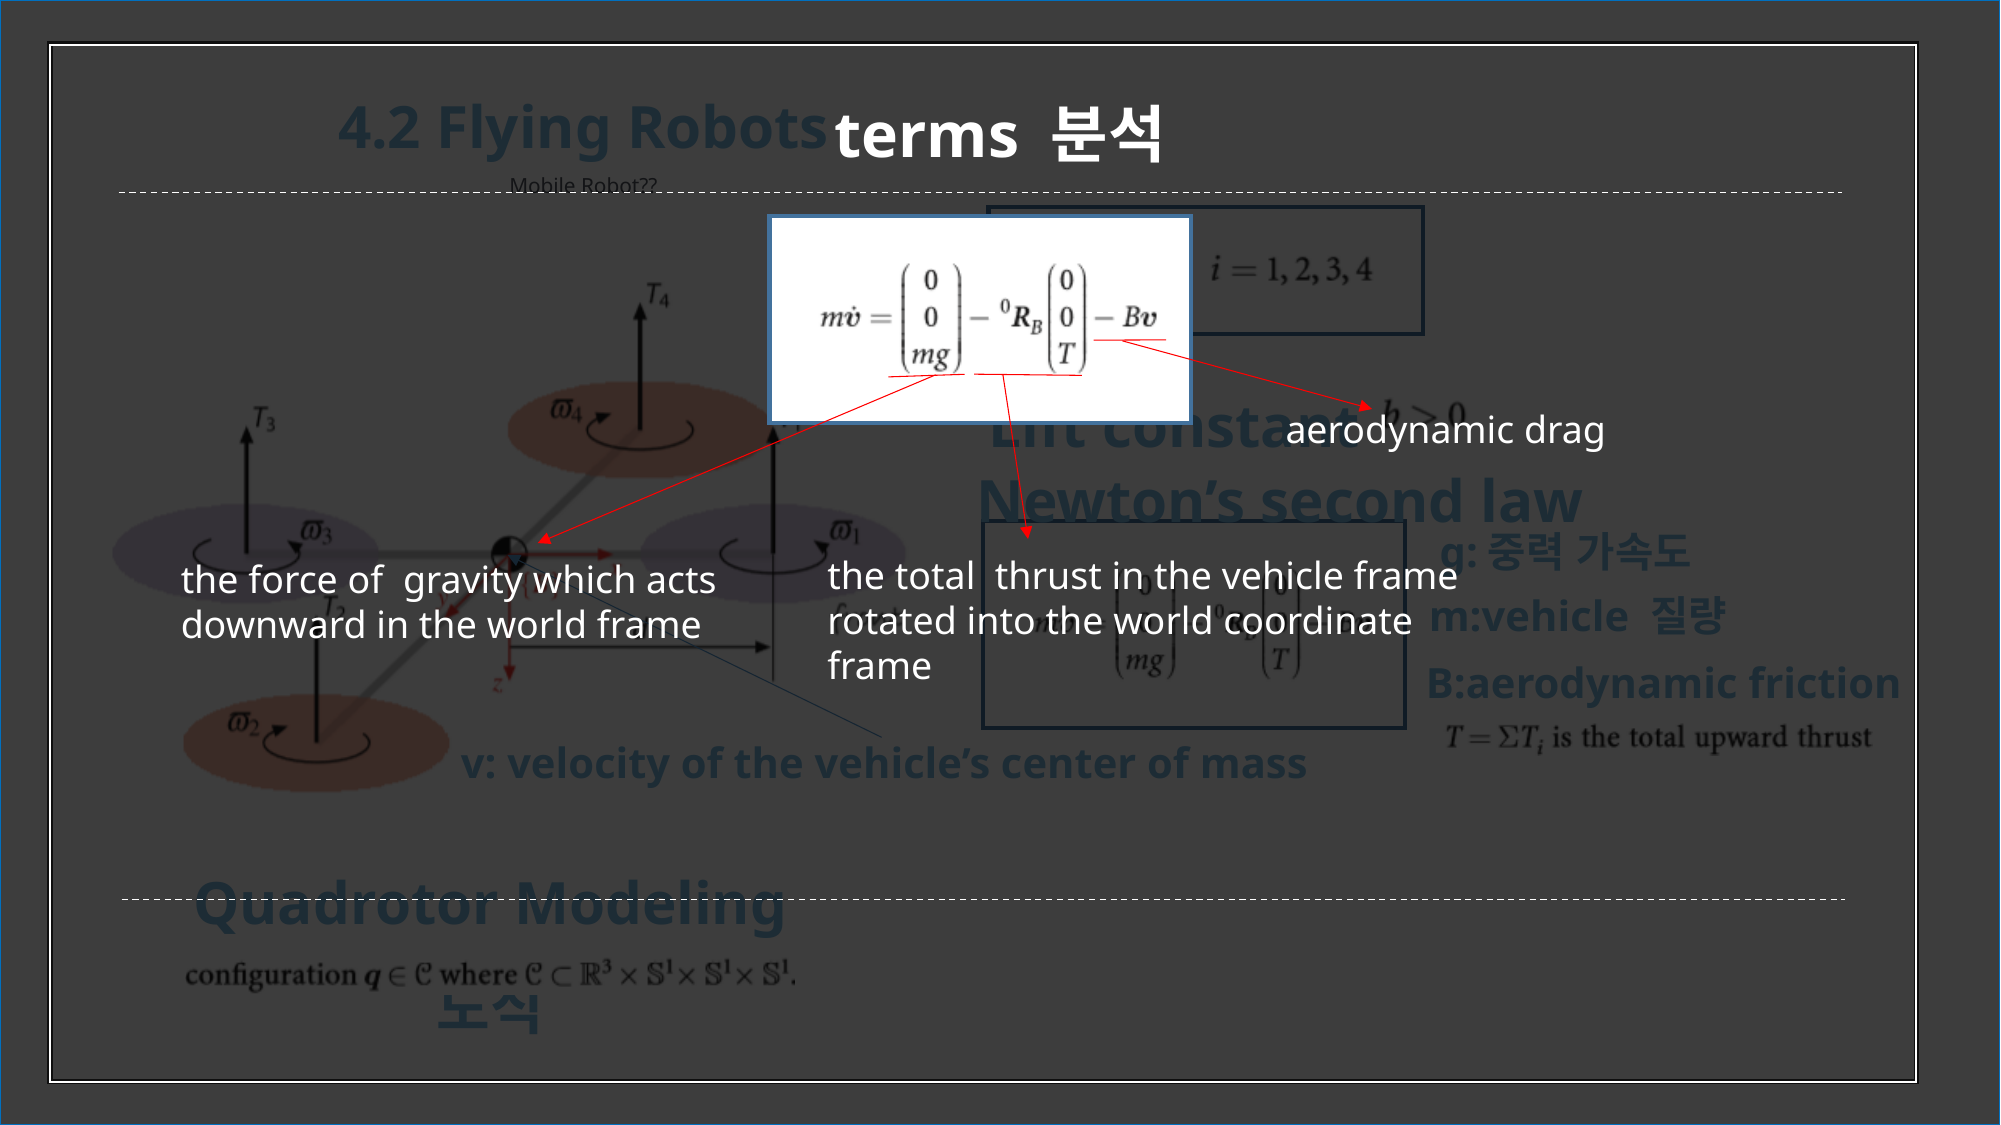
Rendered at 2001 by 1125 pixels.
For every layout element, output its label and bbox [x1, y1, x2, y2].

text_box [0, 0, 2000, 1125]
text_box [769, 215, 1191, 423]
text_box [974, 374, 1082, 539]
text_box [1093, 339, 1373, 409]
text_box [537, 374, 965, 543]
